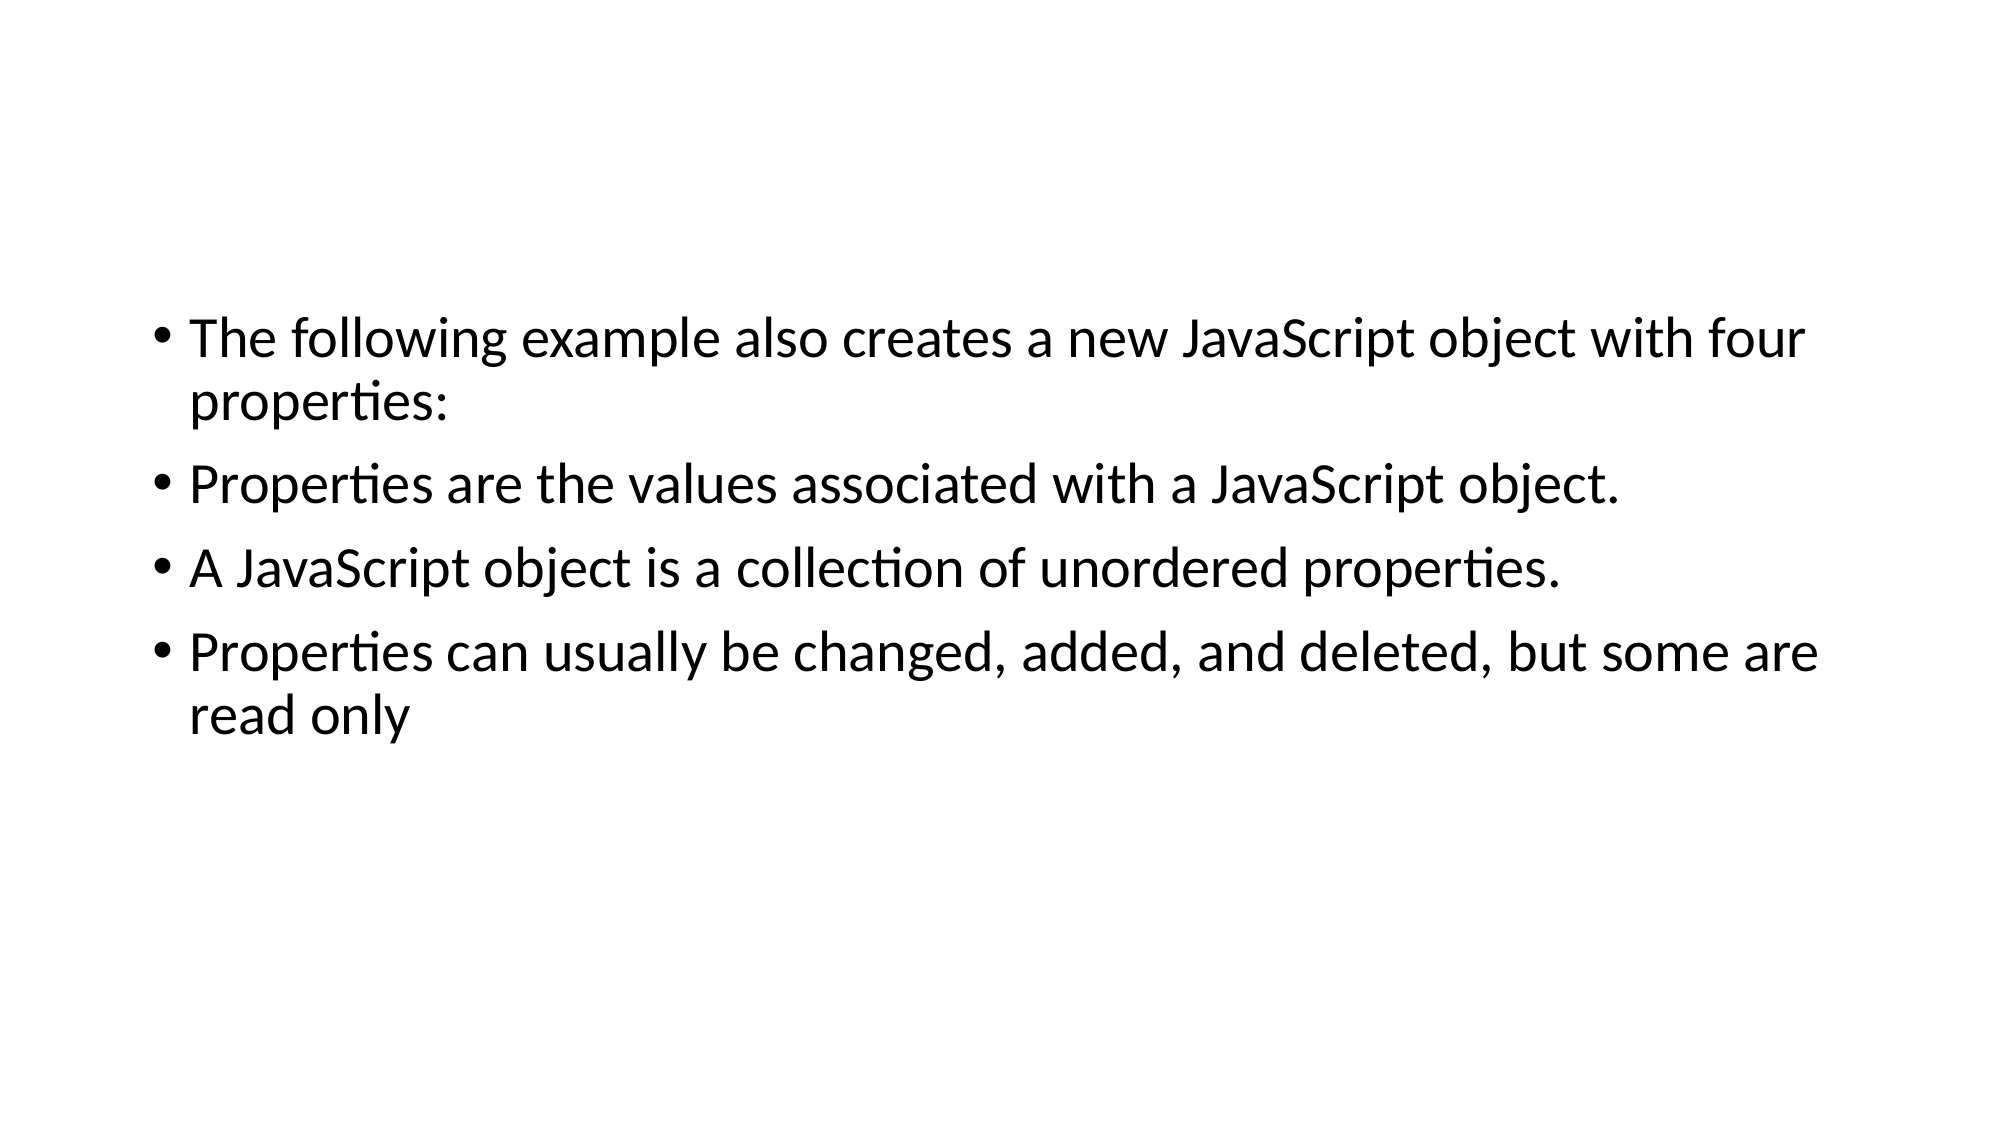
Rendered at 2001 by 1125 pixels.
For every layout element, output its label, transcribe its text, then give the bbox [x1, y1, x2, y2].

list The following example also creates a new JavaScript object with four properties: Properties are the values associated with a JavaScript object. A JavaScript object is a collection of unordered properties. Properties can usually be changed, added, and deleted, but some are read only [137, 299, 1863, 1014]
